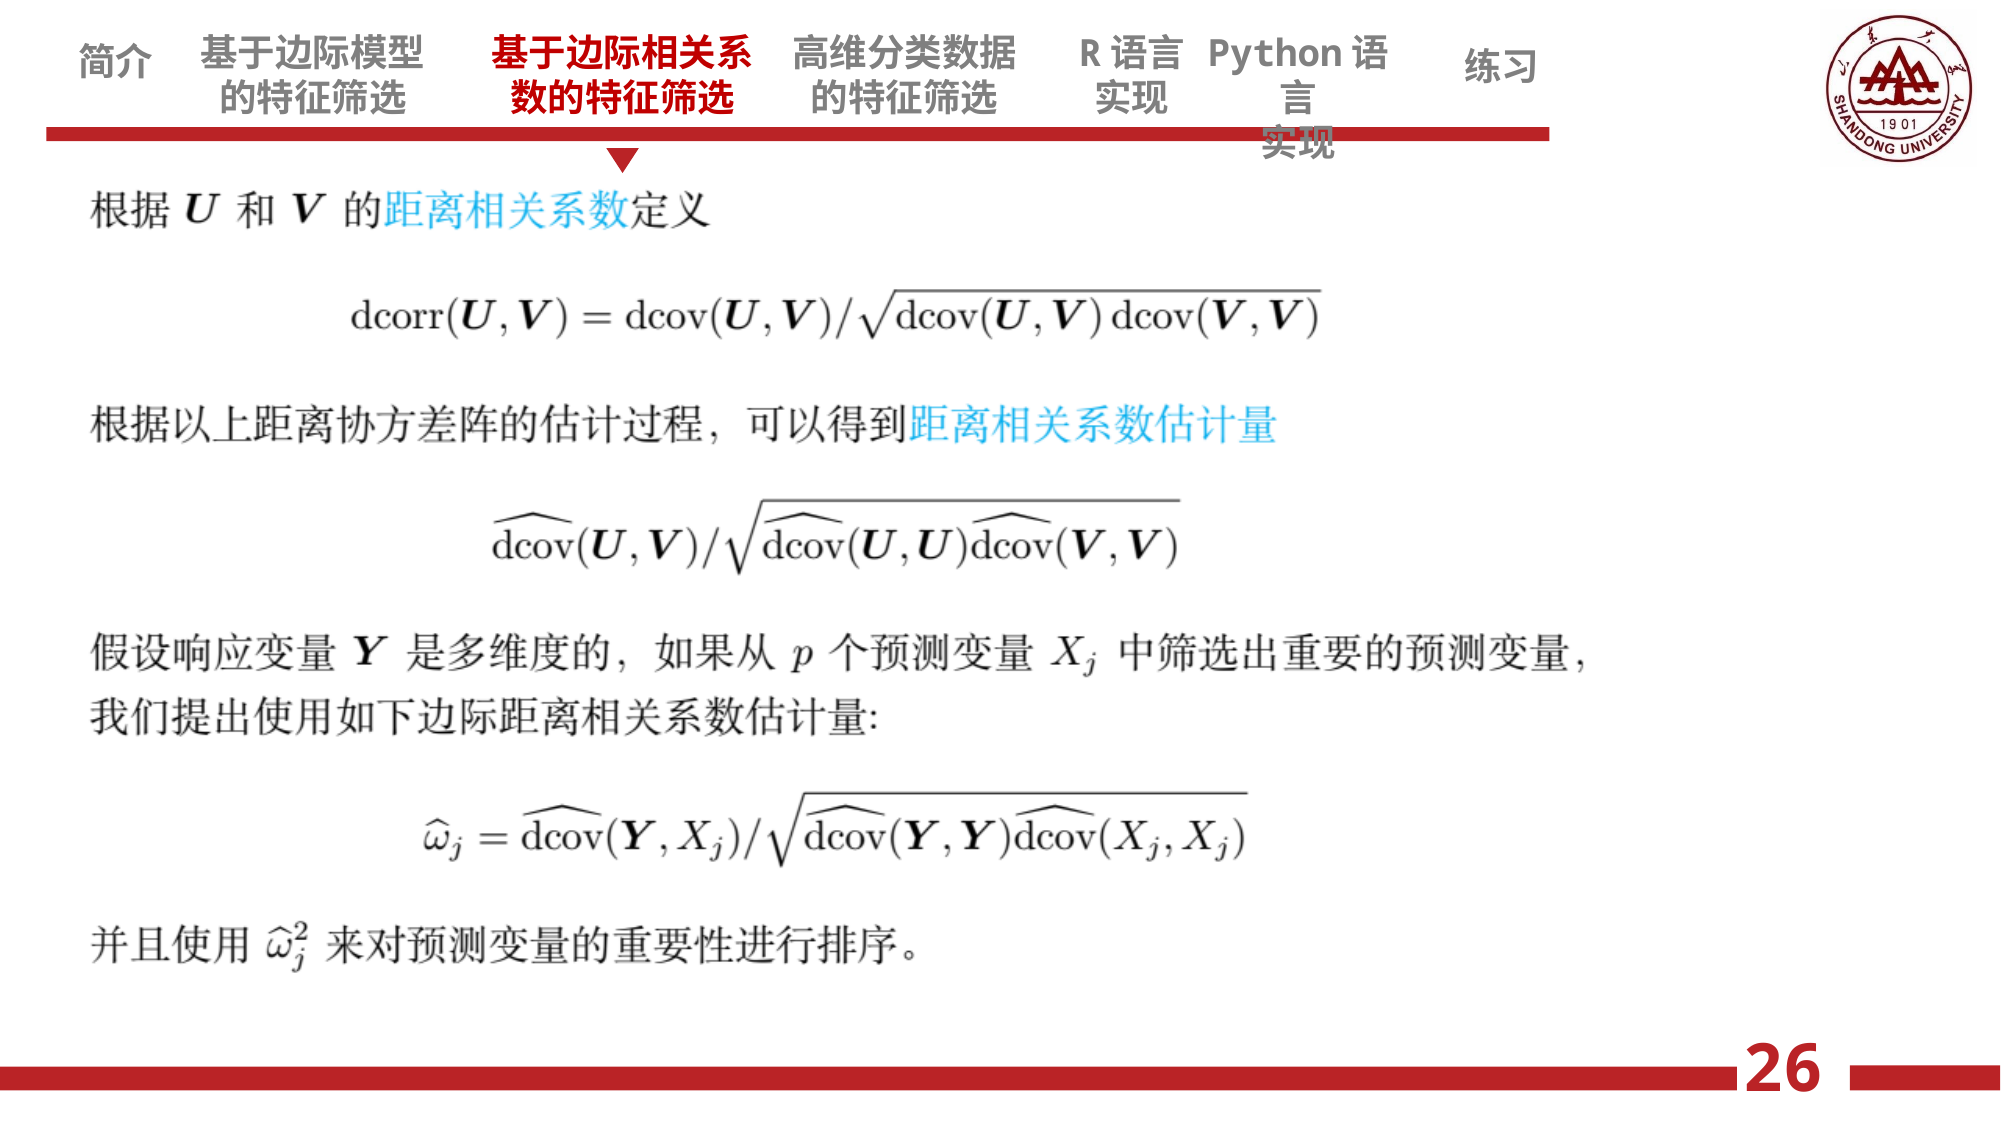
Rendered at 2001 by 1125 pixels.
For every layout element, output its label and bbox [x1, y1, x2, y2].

picture [82, 176, 1600, 976]
picture [1820, 9, 1977, 167]
